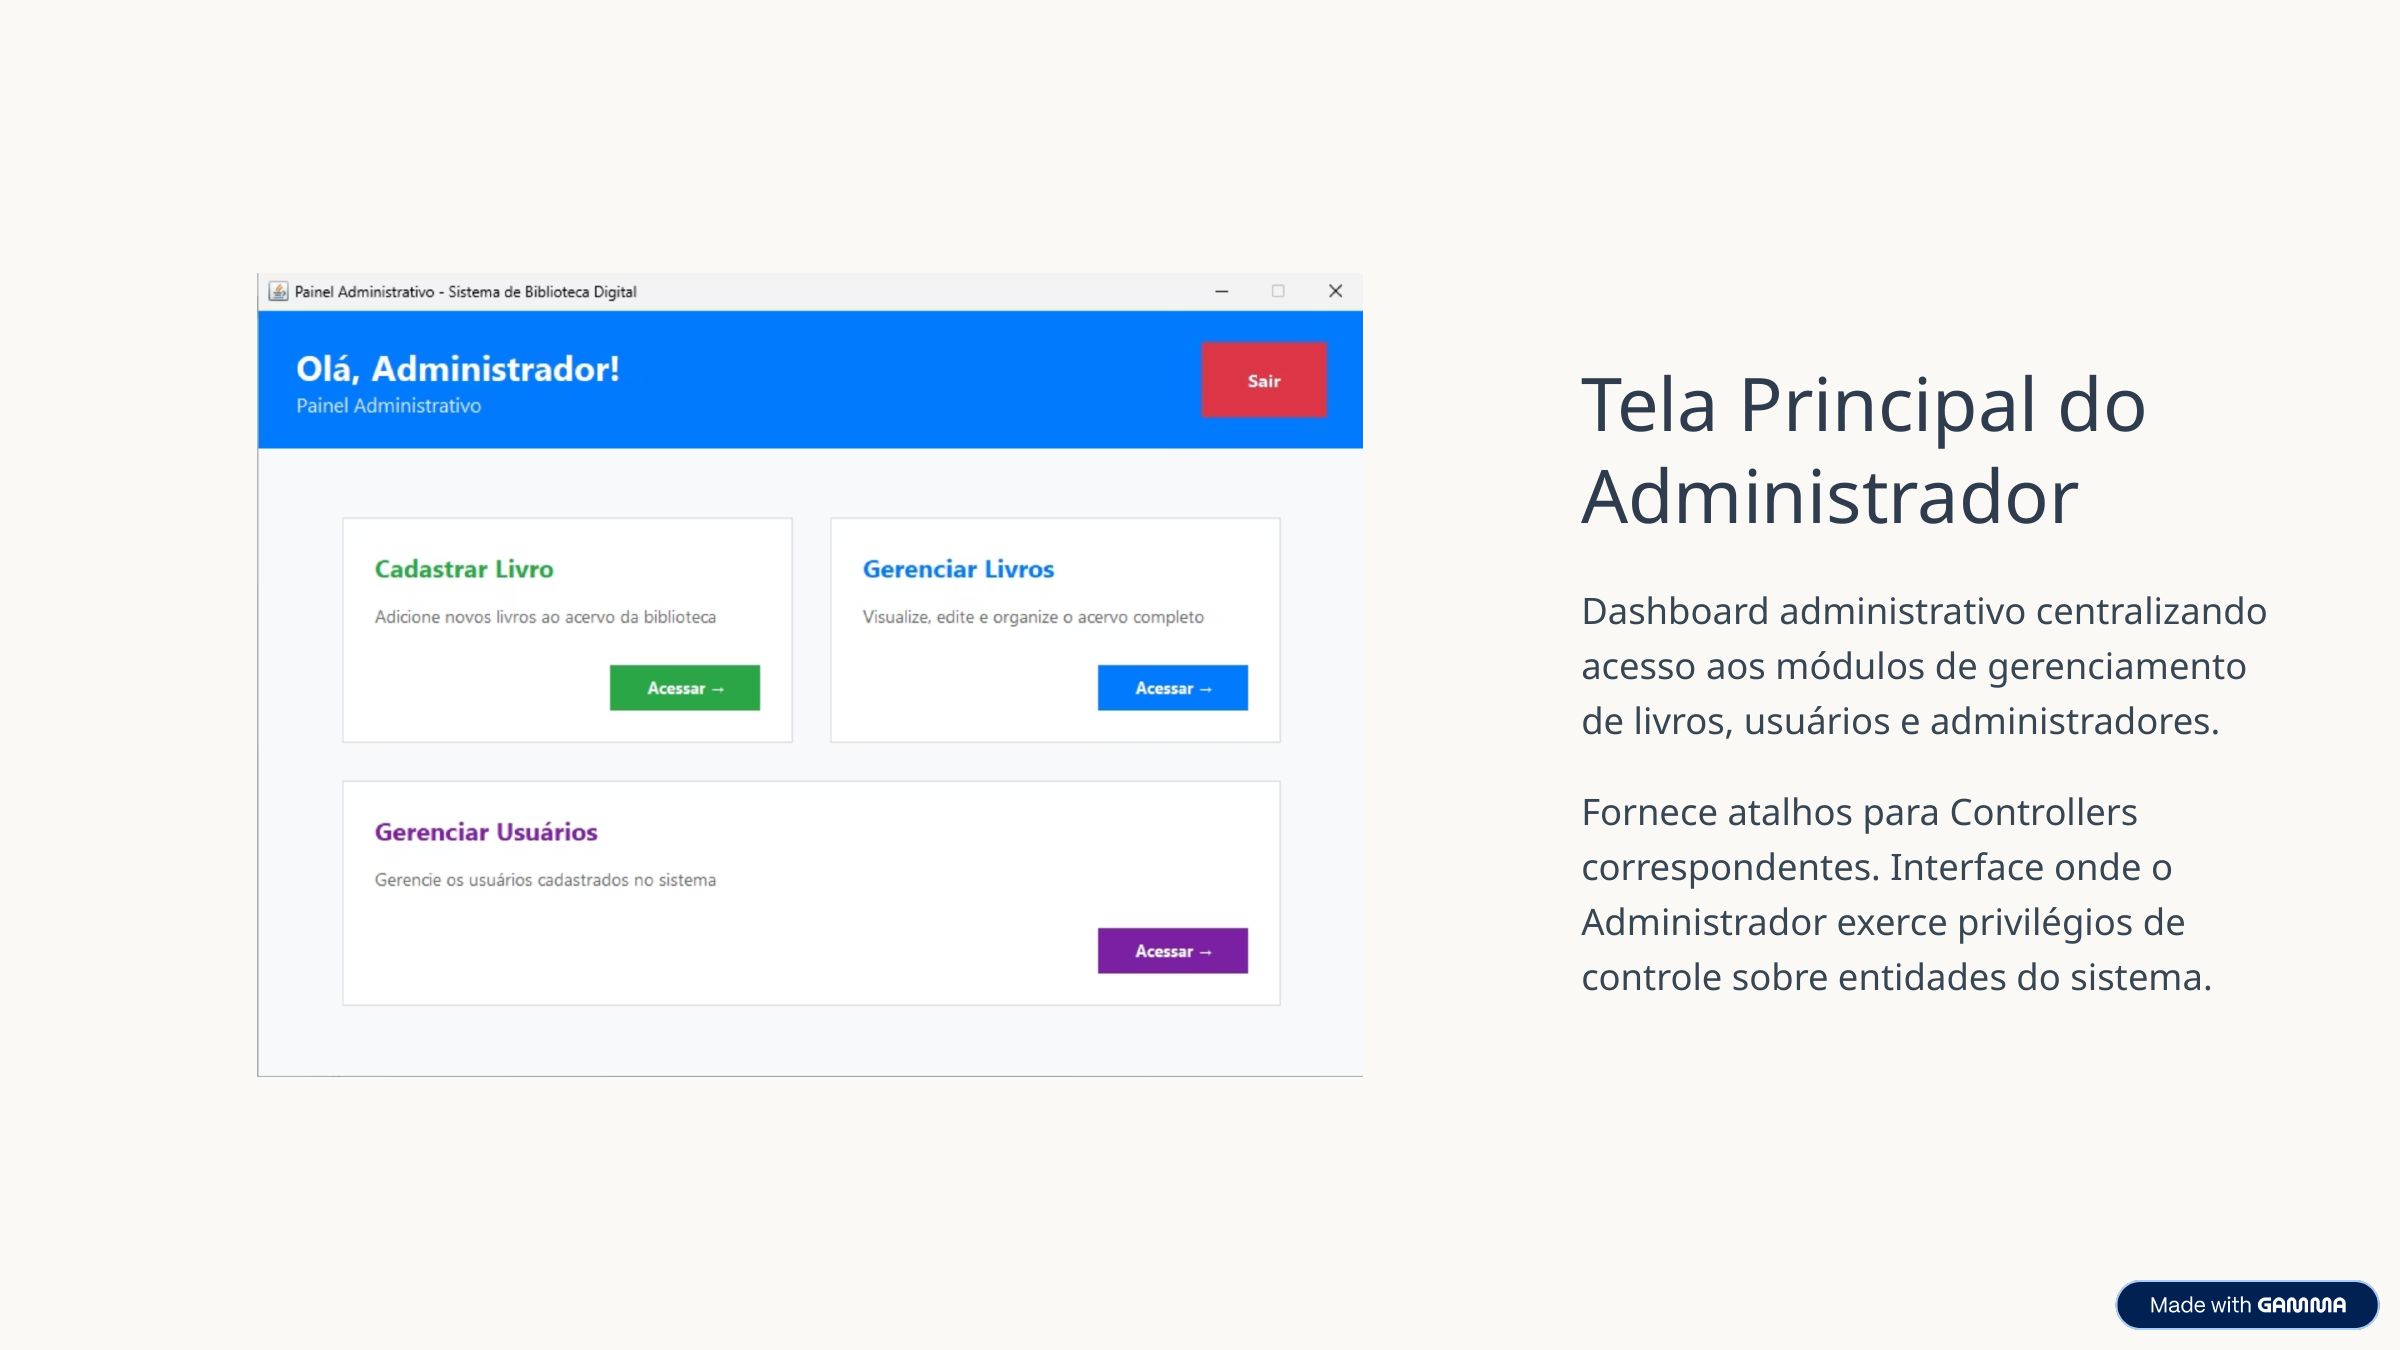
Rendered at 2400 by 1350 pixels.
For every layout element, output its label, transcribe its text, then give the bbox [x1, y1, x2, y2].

text_box Fornece atalhos para Controllers correspondentes. Interface onde o Administrador exerce privilégios de controle sobre entidades do sistema. [1581, 777, 2271, 1001]
picture [257, 273, 1363, 1077]
text_box Tela Principal do Administrador [1581, 353, 2271, 540]
text_box Dashboard administrativo centralizando acesso aos módulos de gerenciamento de livros, usuários e administradores. [1581, 576, 2271, 744]
picture [2106, 1271, 2389, 1339]
